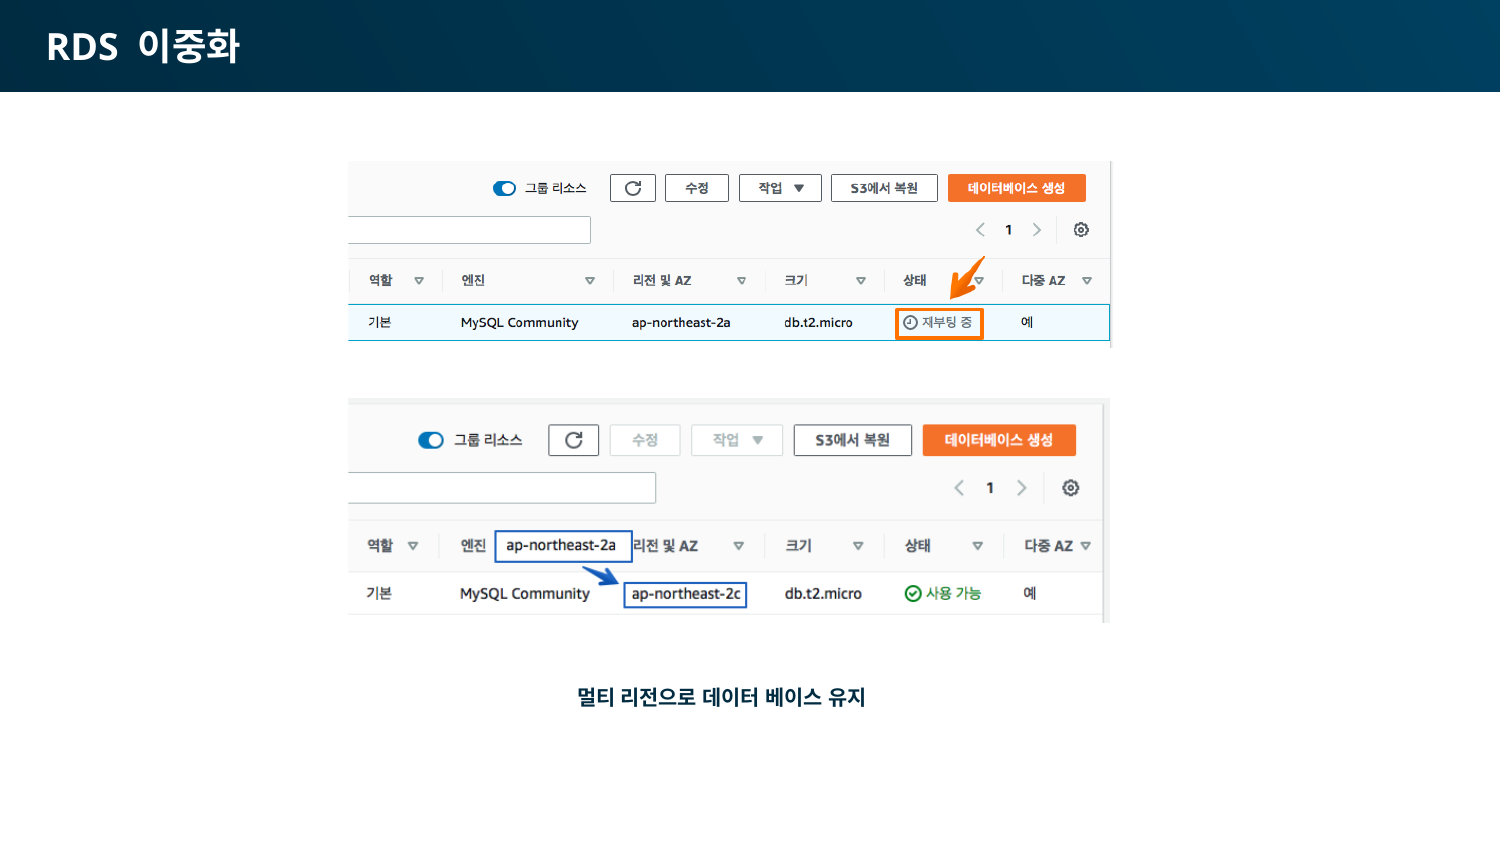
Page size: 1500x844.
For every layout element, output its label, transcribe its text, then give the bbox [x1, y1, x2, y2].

text_box RDS 이중화 [45, 15, 257, 75]
picture [348, 161, 1114, 348]
text_box [0, 0, 1500, 92]
picture [348, 398, 1110, 623]
text_box 멀티 리전으로 데이터 베이스 유지 [577, 677, 881, 717]
picture [348, 306, 1108, 339]
